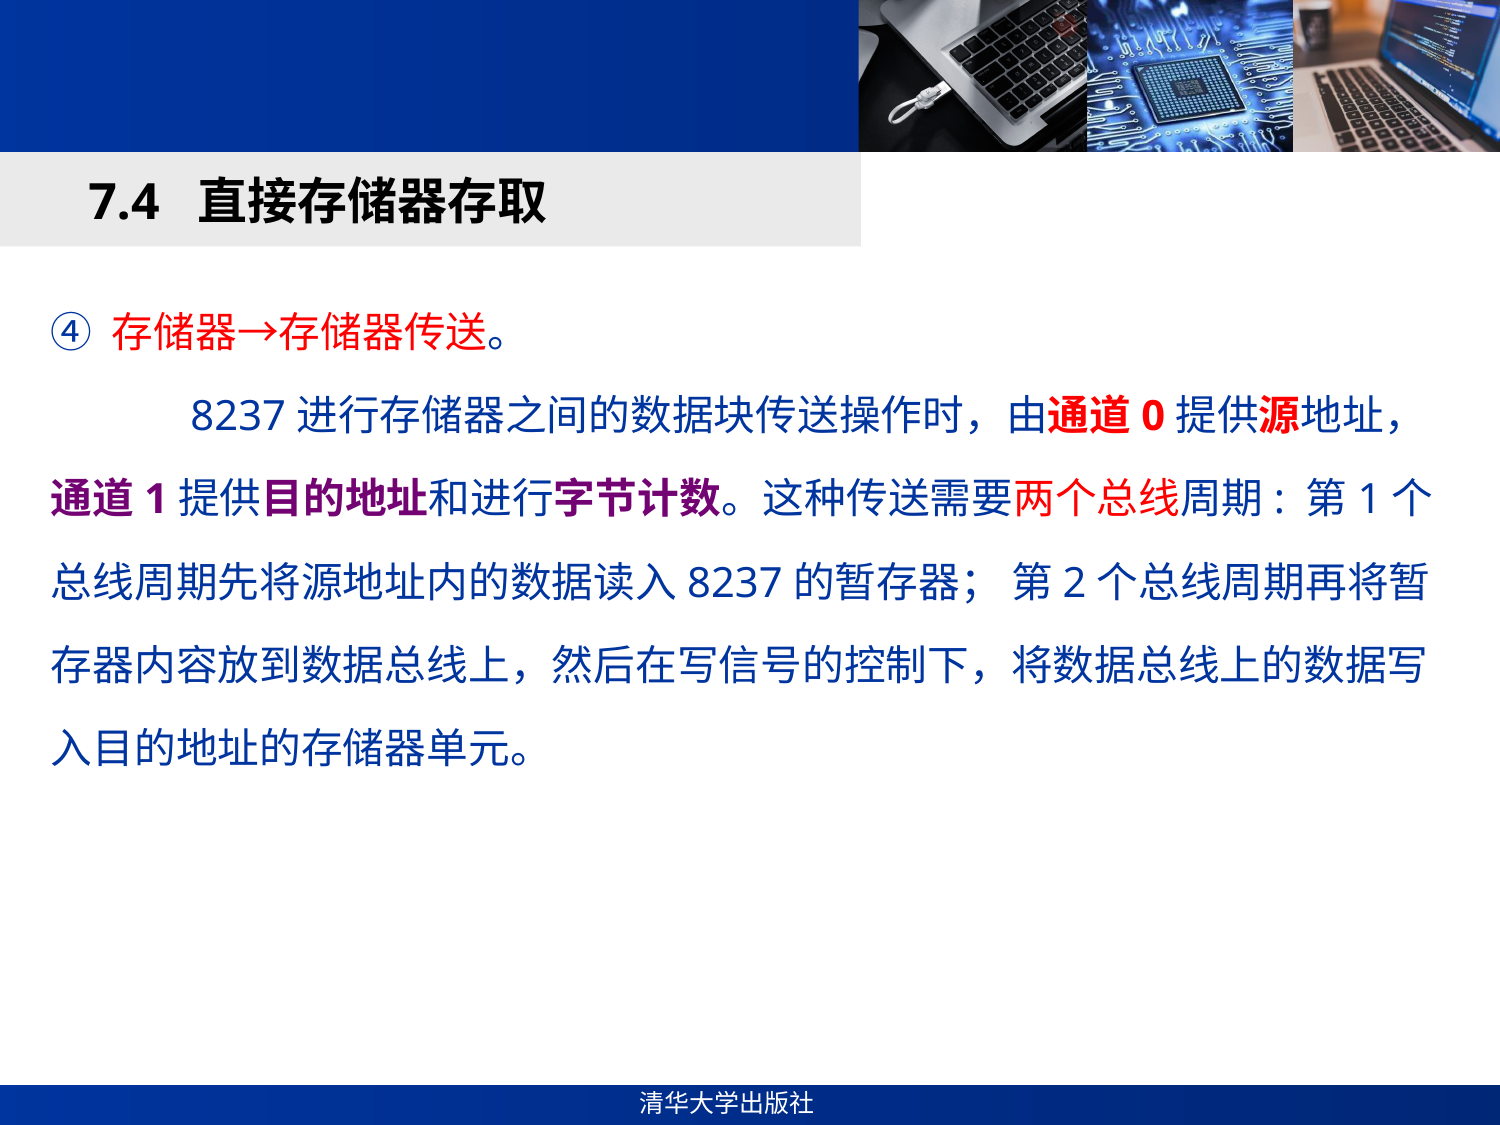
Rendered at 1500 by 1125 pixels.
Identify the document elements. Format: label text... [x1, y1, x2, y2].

picture [858, 0, 1500, 152]
list ④ 存储器→存储器传送。 8237进行存储器之间的数据块传送操作时，由通道0提供源地址，通道1提供目的地址和进行字节计数。这种传送需要两个总线周期: 第1个总线周期先将源地址内的数据读入8237的暂存器； 第2个总线周期再将暂存器内容放到数据总线上，然后在写信号的控制下，将数据总线上的数据写入目的地址的存储器单元。 [36, 264, 1464, 1061]
list 7.4 直接存储器存取 [73, 162, 712, 258]
